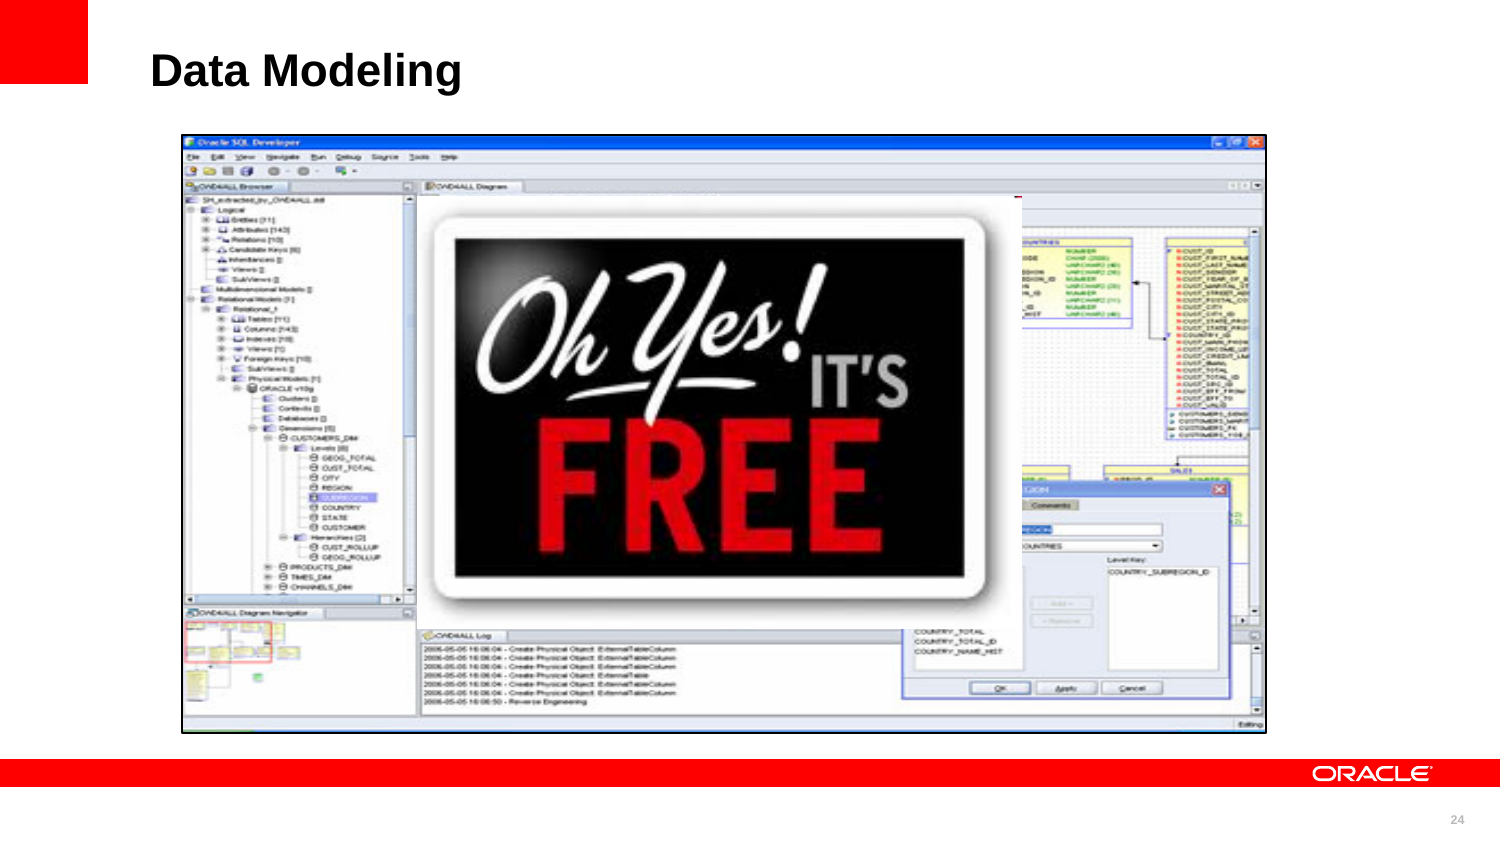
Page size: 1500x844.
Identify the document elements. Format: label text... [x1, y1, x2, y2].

picture [0, 0, 88, 84]
title Data Modeling [150, 40, 1350, 147]
picture [0, 759, 1500, 787]
picture [182, 135, 1266, 733]
